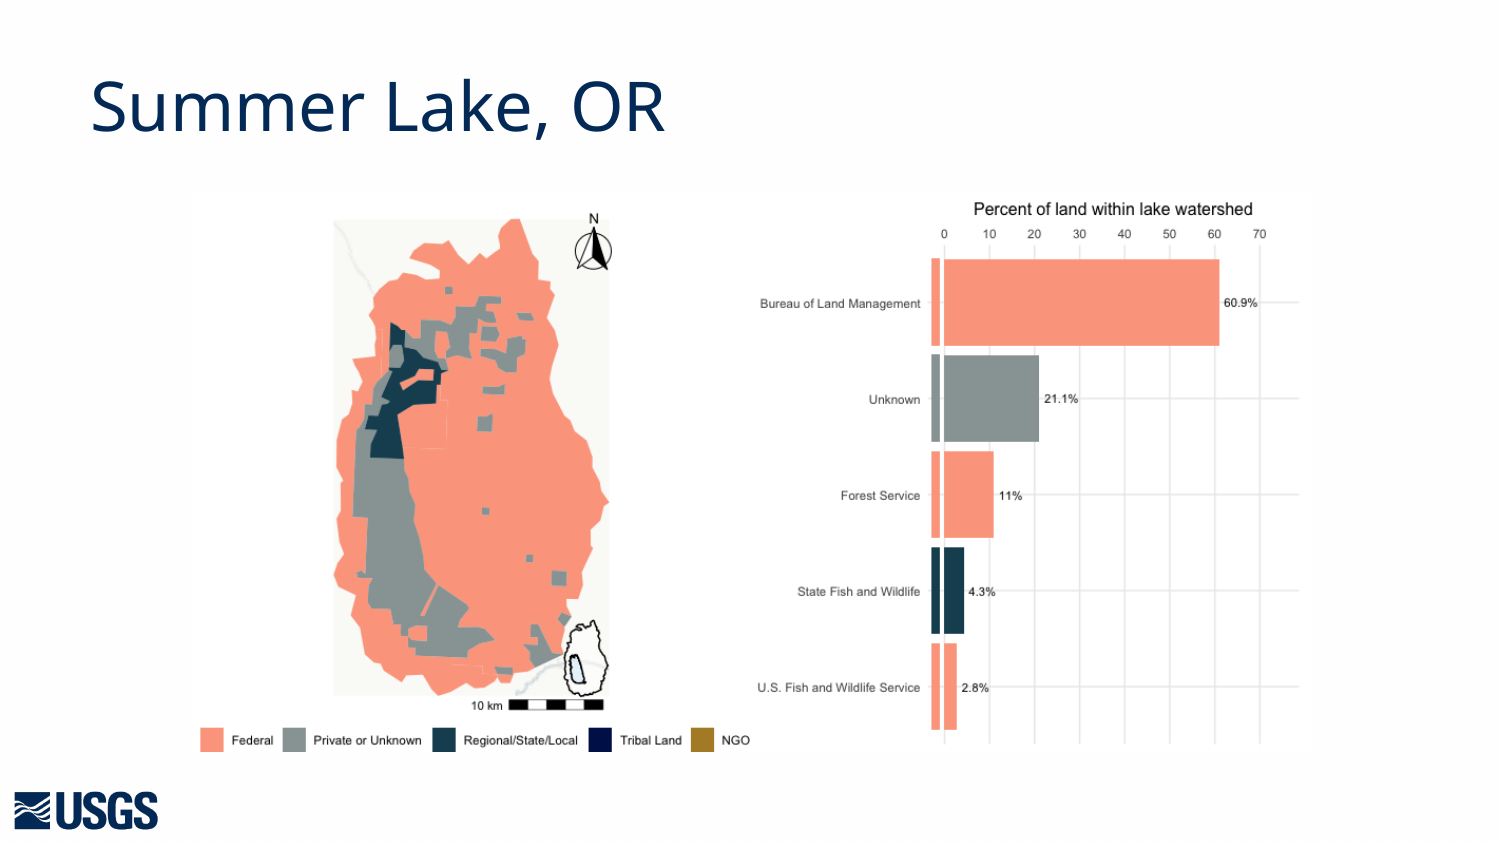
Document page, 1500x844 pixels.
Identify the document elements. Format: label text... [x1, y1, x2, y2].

title Summer Lake, OR [75, 33, 1425, 175]
picture [0, 0, 1500, 844]
